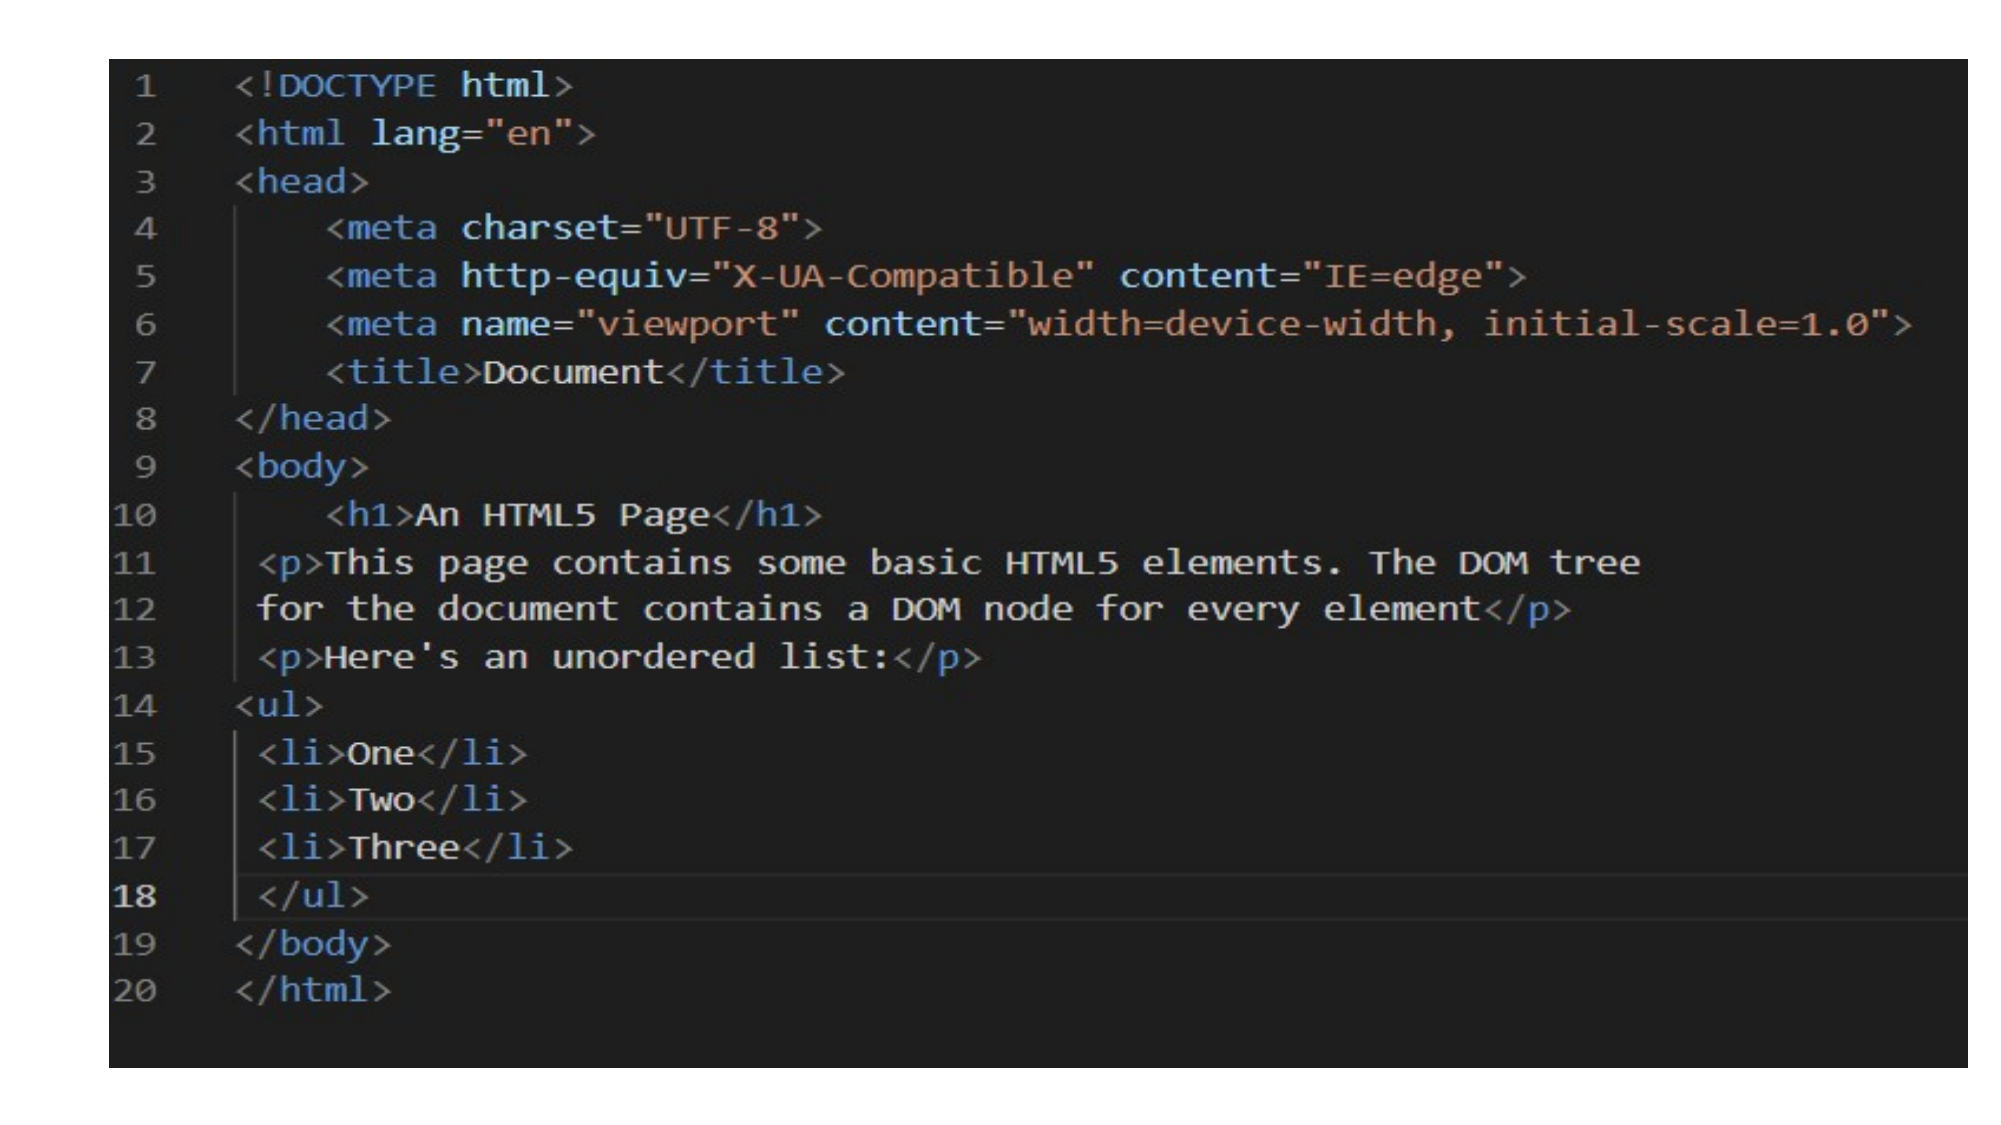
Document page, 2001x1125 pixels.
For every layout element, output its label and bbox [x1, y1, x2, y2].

list [109, 59, 1968, 1068]
